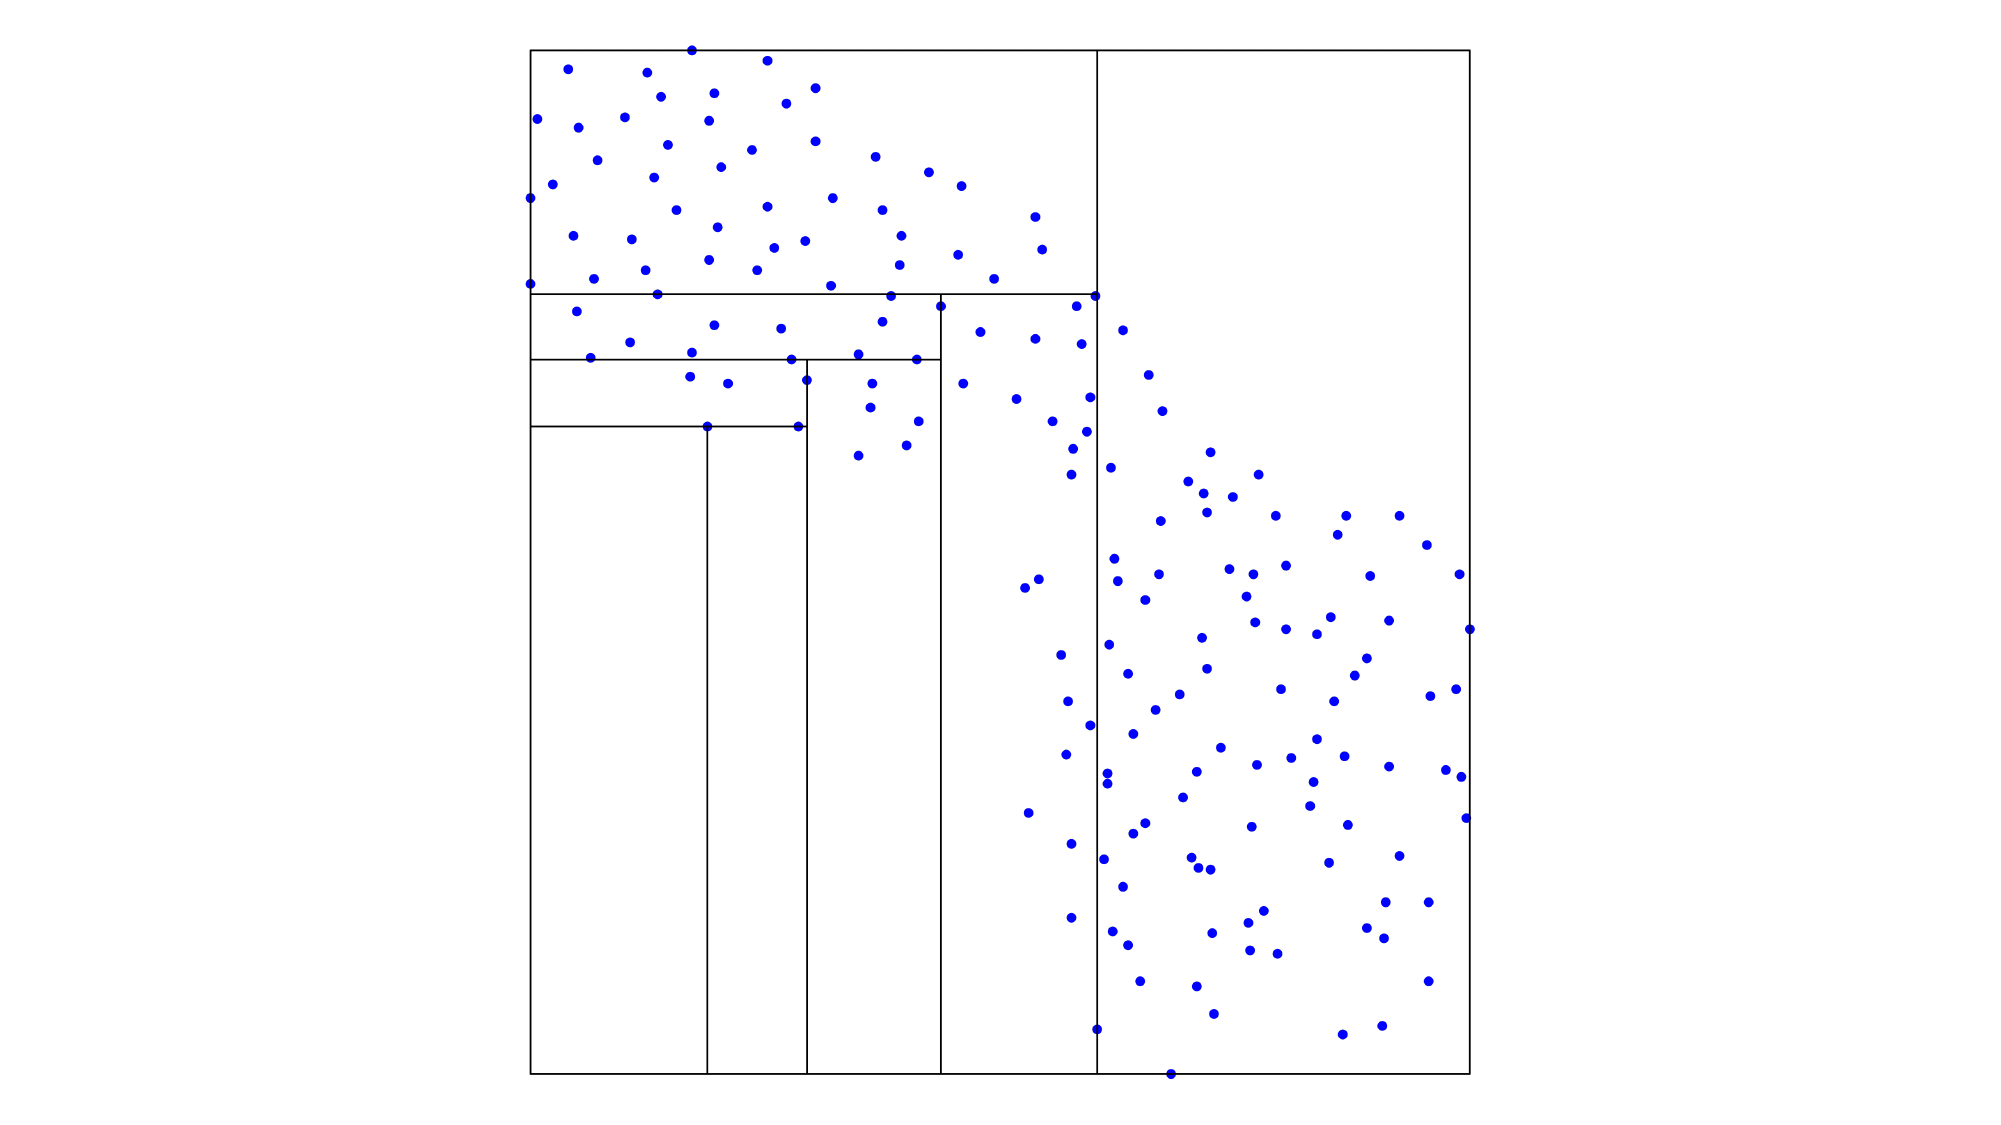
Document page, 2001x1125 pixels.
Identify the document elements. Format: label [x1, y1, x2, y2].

picture [371, 0, 1629, 1125]
